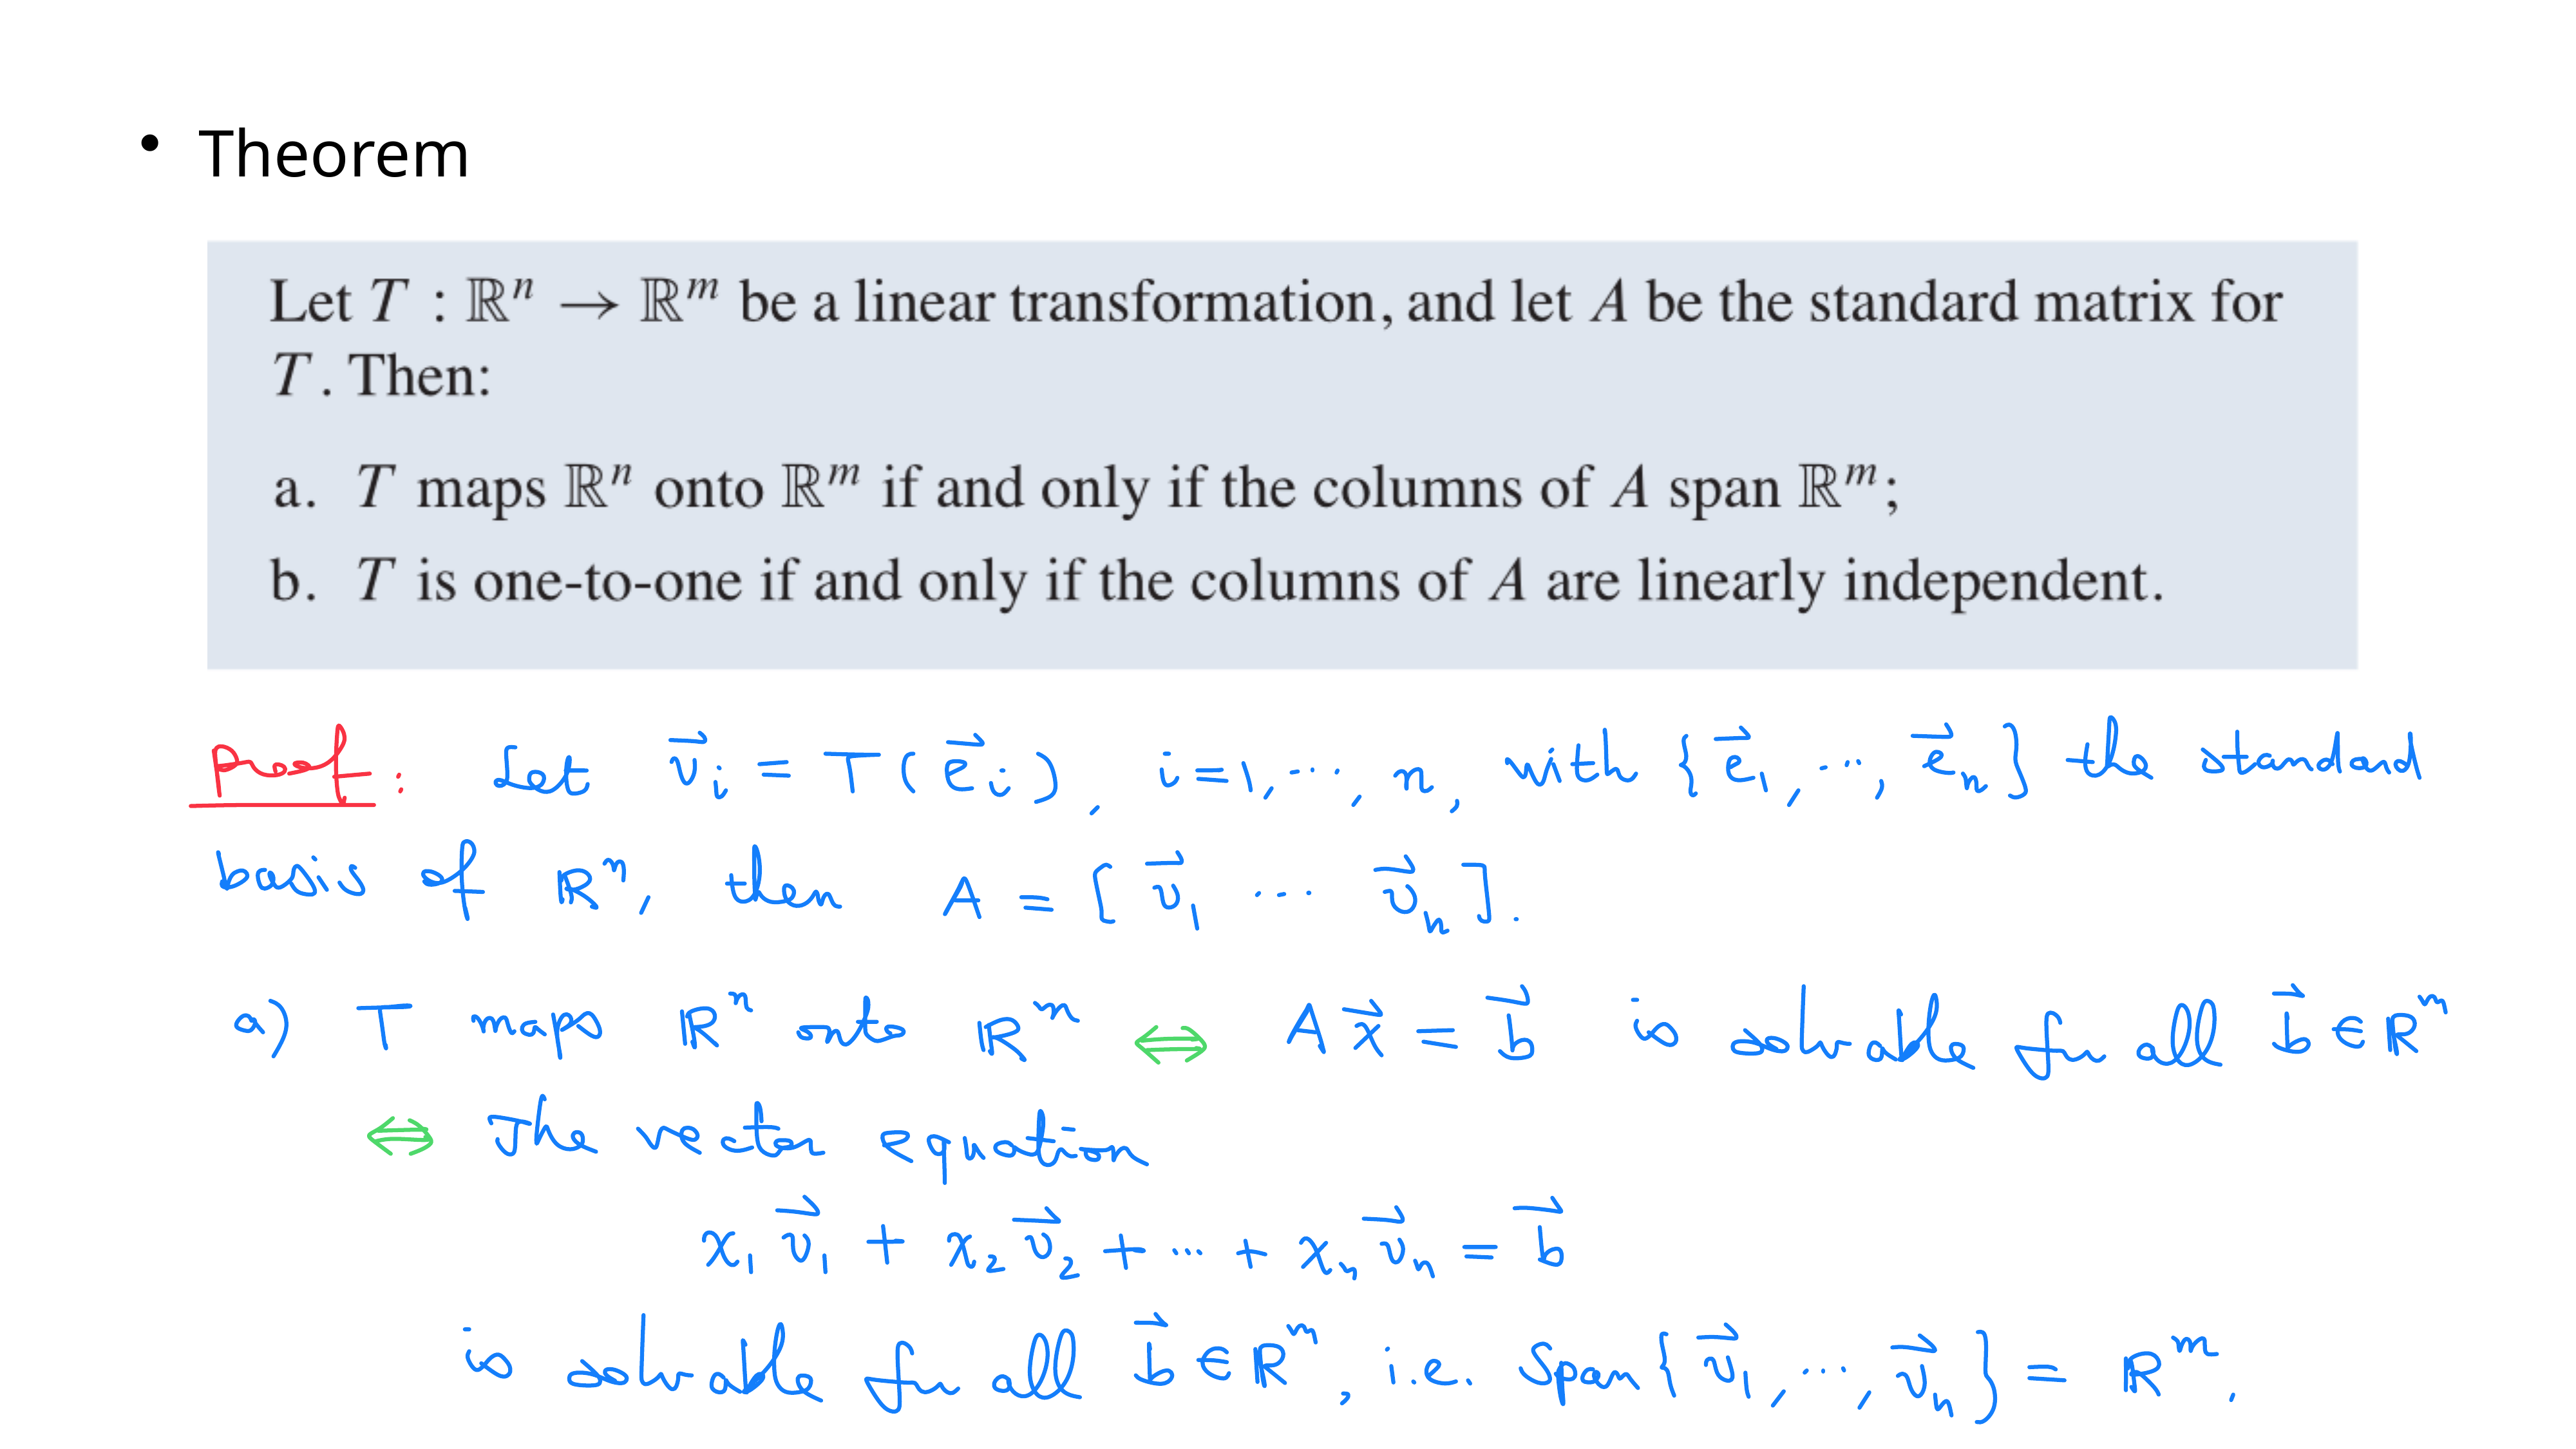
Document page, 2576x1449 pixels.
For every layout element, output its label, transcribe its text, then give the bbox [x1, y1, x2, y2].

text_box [464, 1314, 2234, 1423]
picture [207, 231, 2369, 676]
list Theorem [133, 106, 2443, 1343]
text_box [190, 717, 2446, 1279]
